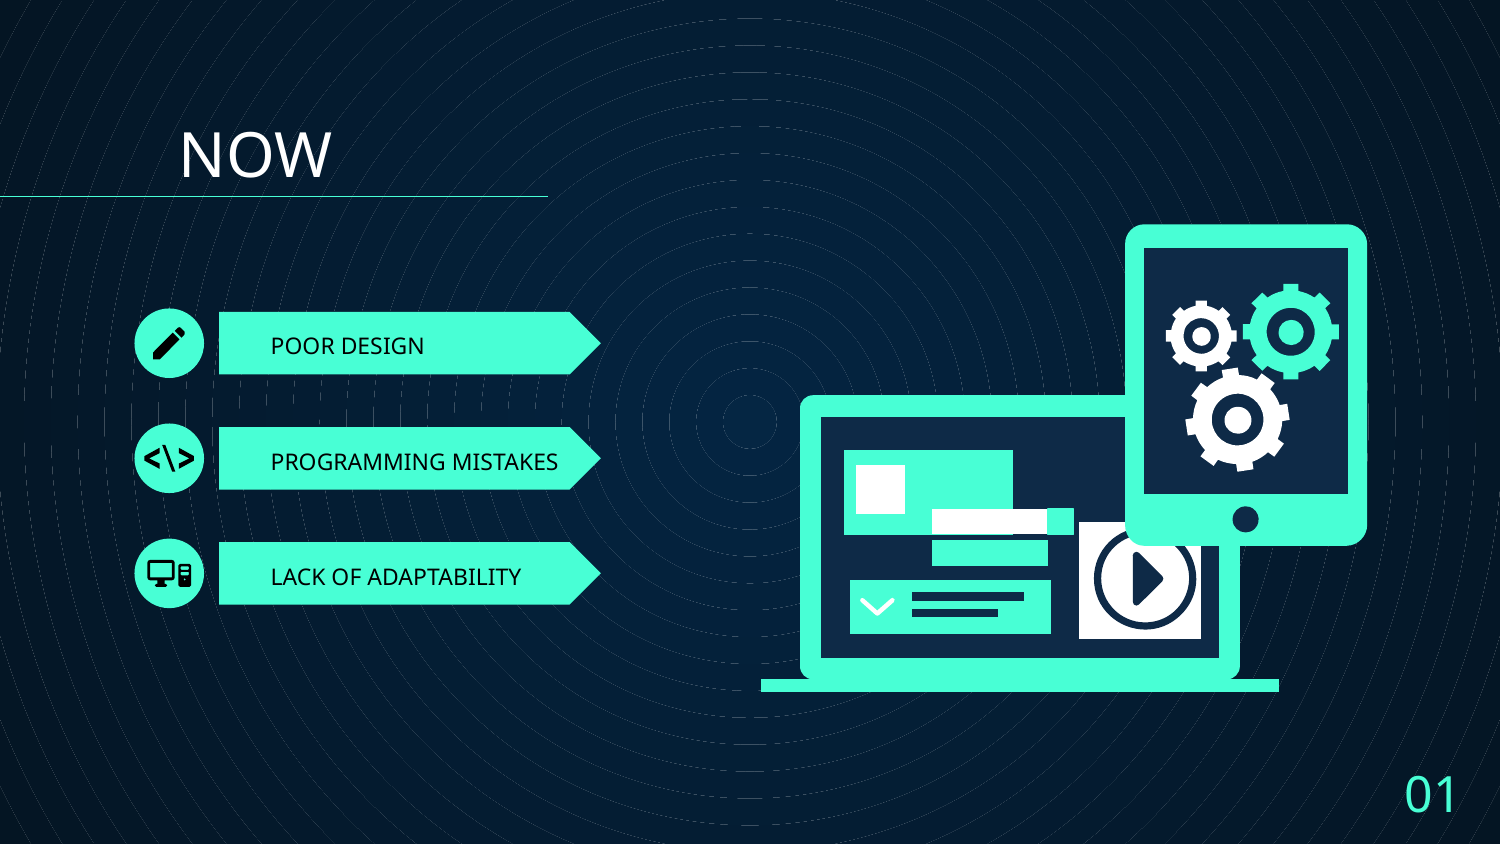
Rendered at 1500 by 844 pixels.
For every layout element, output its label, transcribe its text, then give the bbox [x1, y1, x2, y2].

text_box [820, 441, 1219, 658]
text_box [912, 608, 999, 618]
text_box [144, 444, 195, 472]
text_box [1132, 551, 1164, 606]
text_box [820, 416, 1125, 441]
text_box [903, 579, 1052, 634]
text_box [219, 427, 601, 490]
text_box [1165, 300, 1237, 372]
text_box [932, 508, 1047, 535]
text_box [1125, 224, 1368, 546]
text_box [147, 559, 192, 588]
text_box [760, 678, 1280, 693]
text_box [860, 597, 895, 616]
text_box [1242, 283, 1339, 380]
text_box [849, 579, 903, 634]
text_box [1185, 367, 1290, 472]
text_box [1079, 521, 1202, 640]
title LACK OF ADAPTABILITY [255, 572, 597, 605]
title PROGRAMMING MISTAKES [255, 457, 597, 490]
title NOW [163, 105, 1449, 206]
text_box [219, 311, 601, 375]
text_box [912, 592, 1024, 601]
text_box [1144, 247, 1349, 494]
text_box [1232, 506, 1259, 533]
title POOR DESIGN [255, 342, 597, 375]
text_box [134, 308, 205, 379]
text_box [153, 327, 185, 360]
text_box [1047, 508, 1074, 535]
text_box [134, 423, 205, 494]
text_box [1093, 531, 1197, 630]
text_box [932, 540, 1048, 566]
text_box [219, 542, 601, 605]
text_box [134, 538, 205, 609]
text_box [843, 449, 1013, 536]
text_box [800, 395, 1240, 678]
text_box [856, 464, 906, 514]
text_box 01 [1390, 738, 1500, 838]
